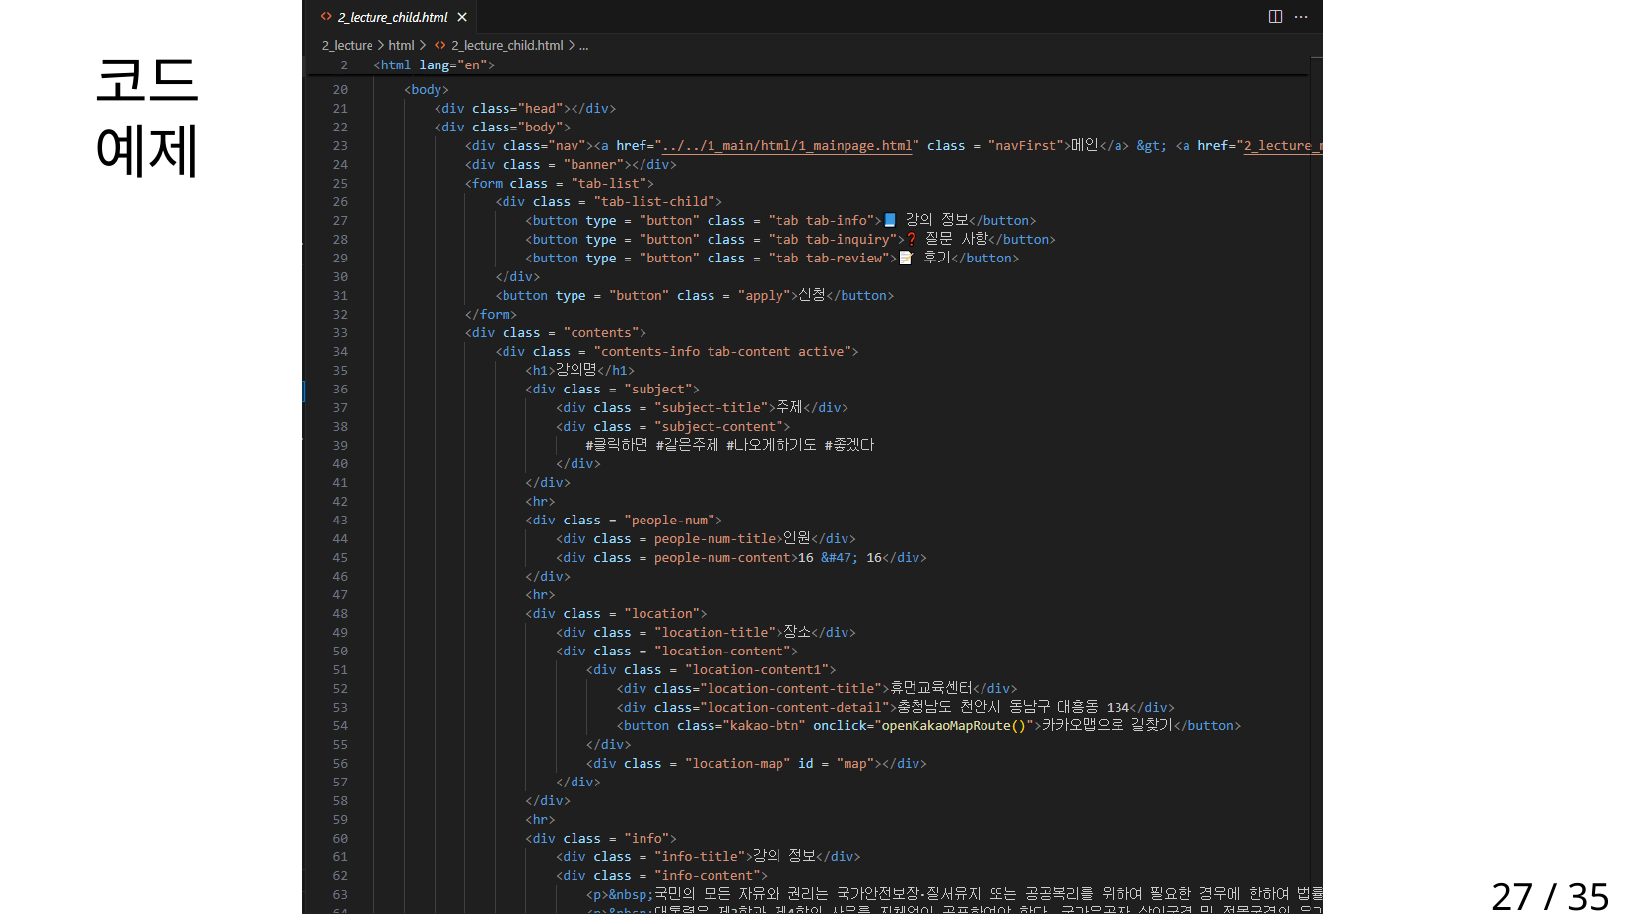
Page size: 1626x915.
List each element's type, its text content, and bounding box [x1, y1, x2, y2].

text_box 코드 예제 [41, 38, 255, 193]
slide_number 27 / 35 [1323, 865, 1626, 914]
picture [302, 0, 1323, 914]
